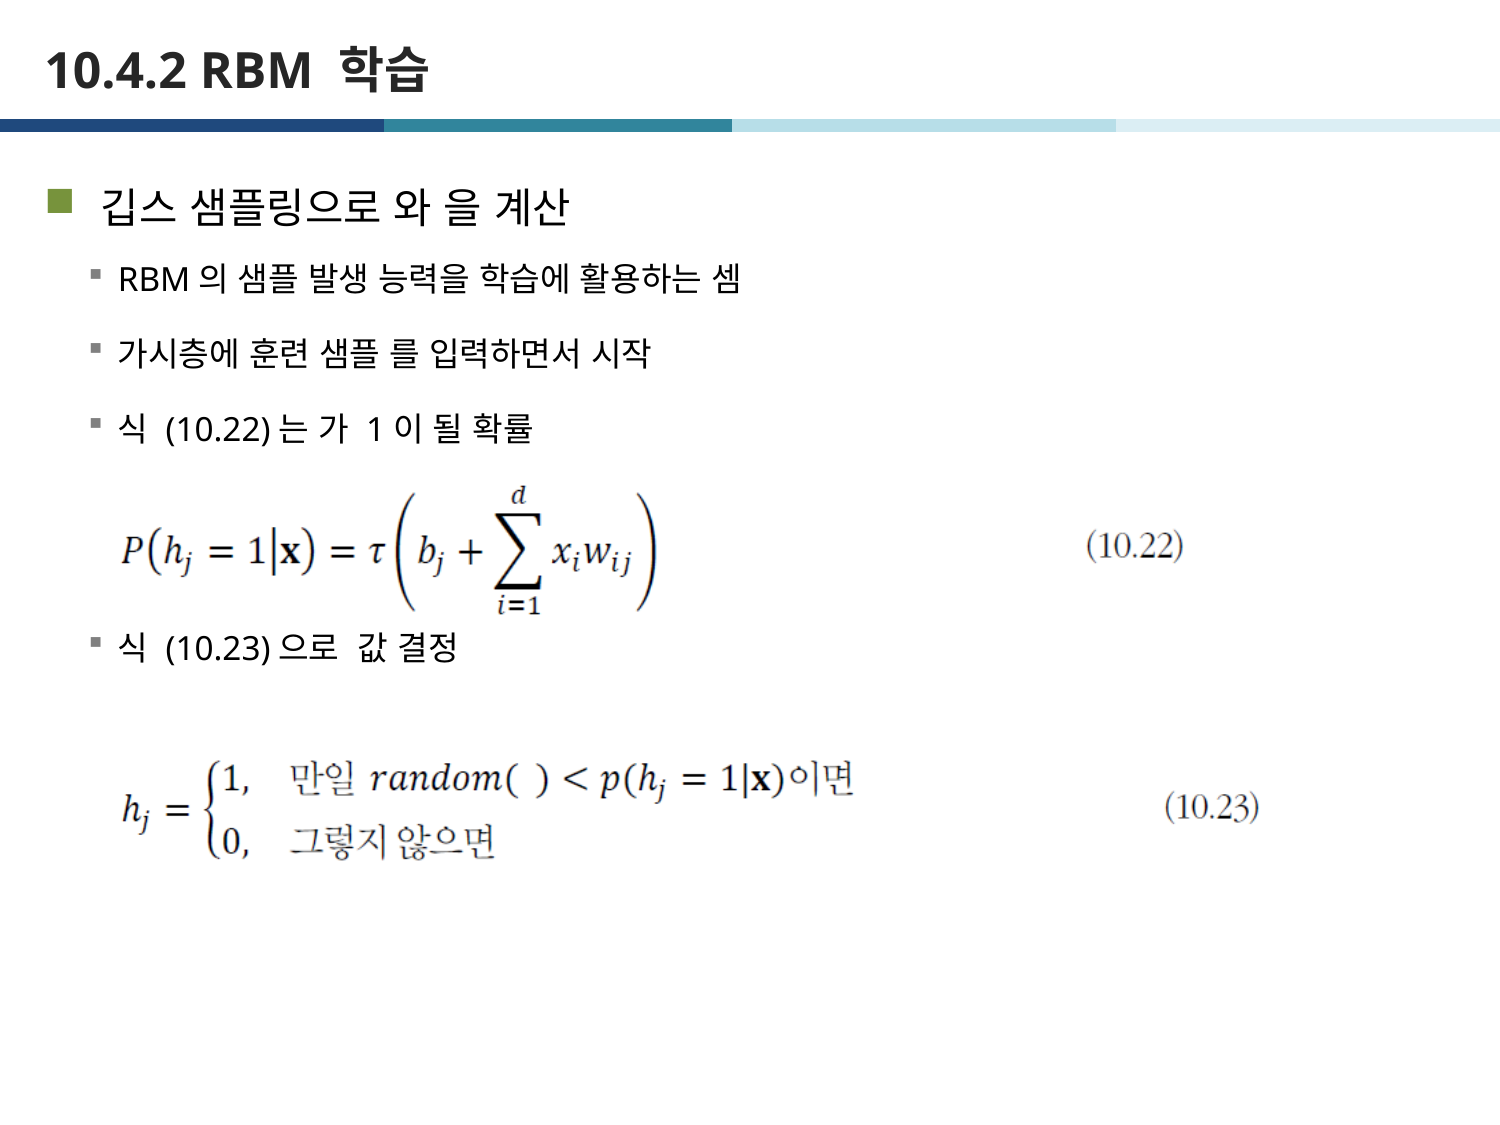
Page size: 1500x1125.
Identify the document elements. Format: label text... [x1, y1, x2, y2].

picture [113, 754, 1265, 870]
title 10.4.2 RBM 학습 [29, 23, 1448, 114]
picture [113, 479, 1188, 620]
